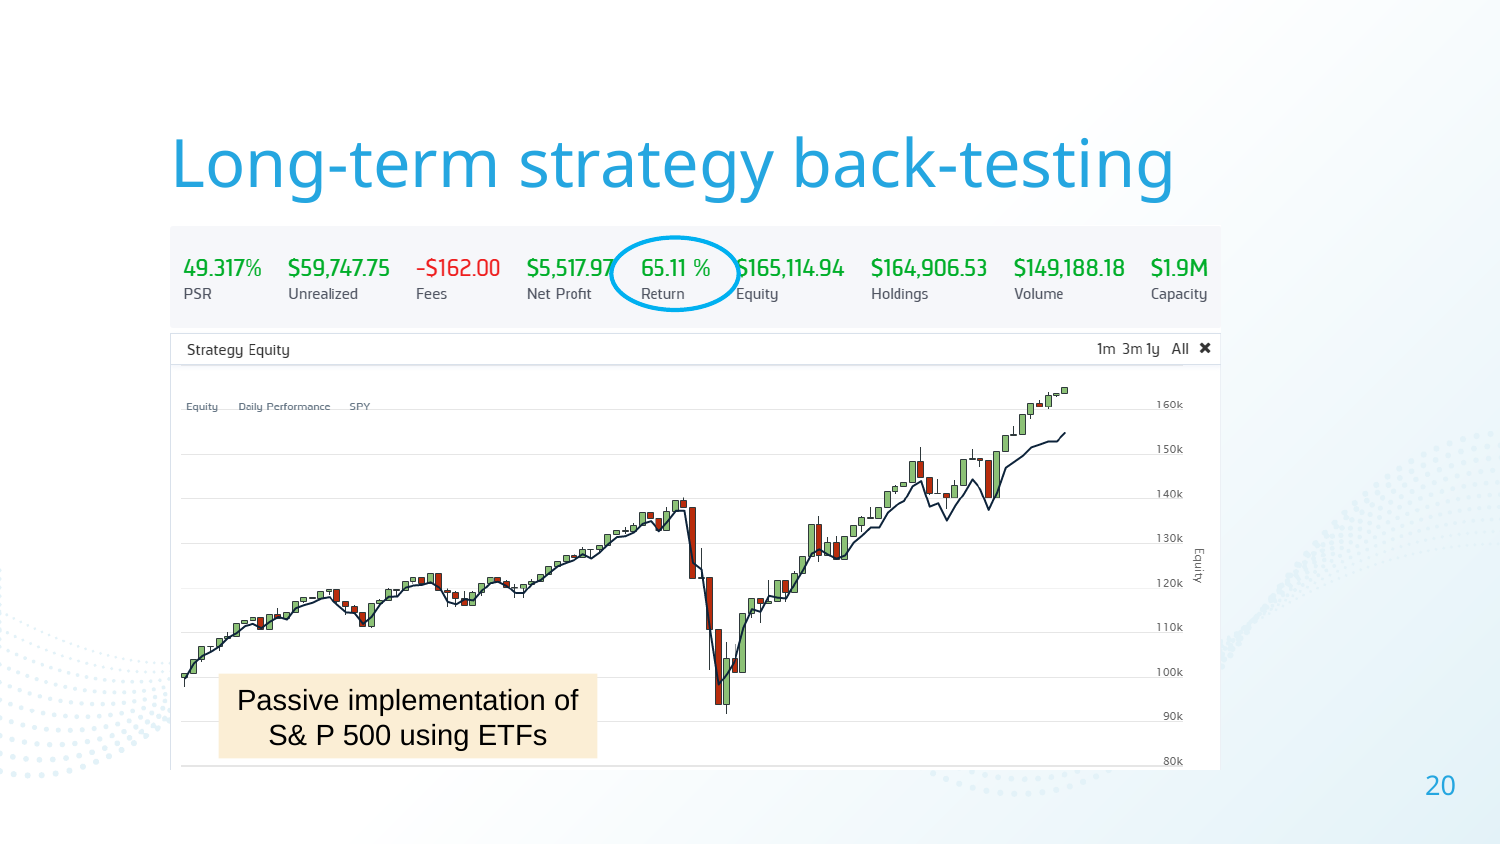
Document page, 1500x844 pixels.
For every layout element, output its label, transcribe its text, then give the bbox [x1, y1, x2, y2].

title Long-term strategy back-testing [170, 137, 1330, 203]
slide_number 20 [1366, 754, 1457, 819]
picture [169, 225, 1221, 770]
